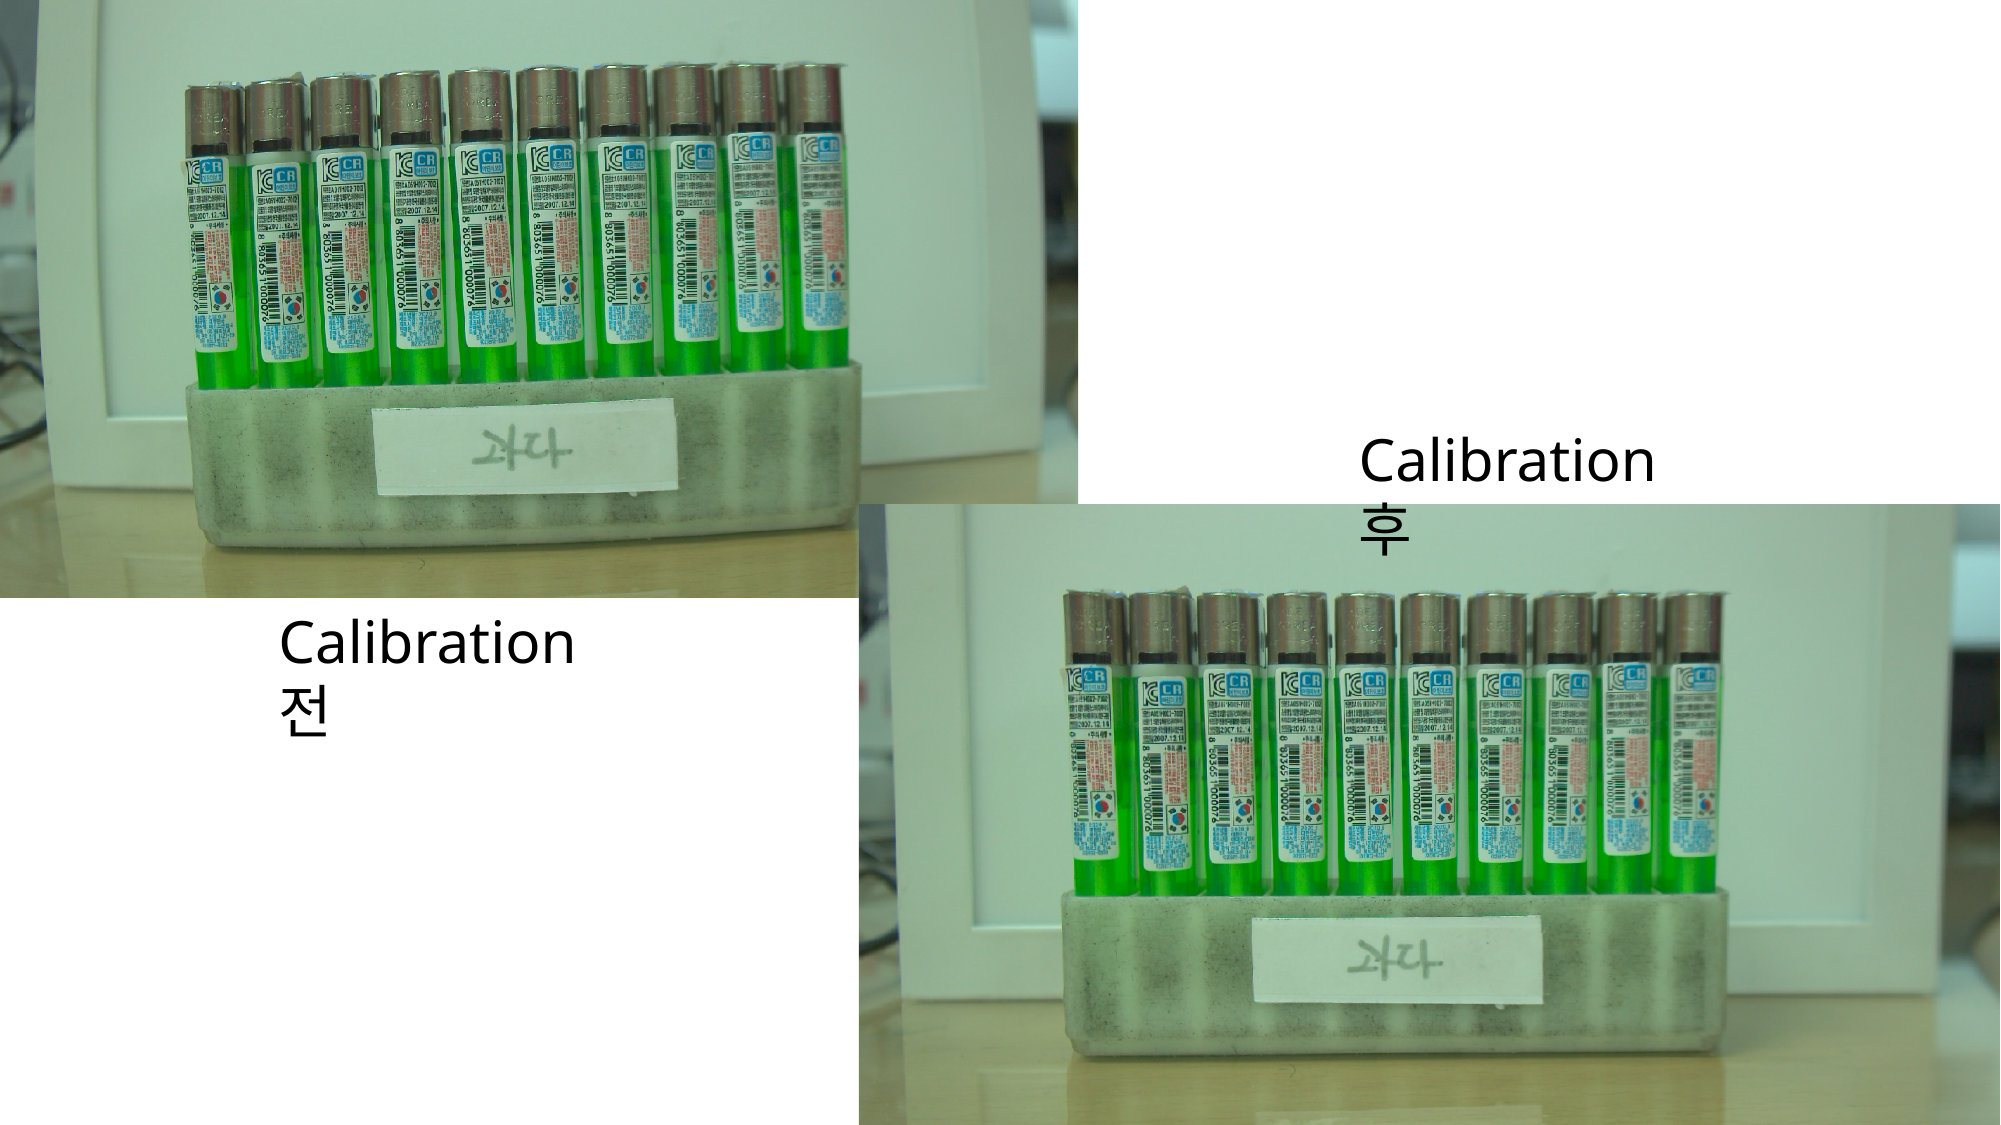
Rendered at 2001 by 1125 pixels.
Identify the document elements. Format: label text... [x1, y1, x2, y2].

text_box Calibration 후 [1343, 415, 1739, 504]
picture [0, 0, 2000, 1125]
text_box Calibration 전 [263, 598, 659, 753]
